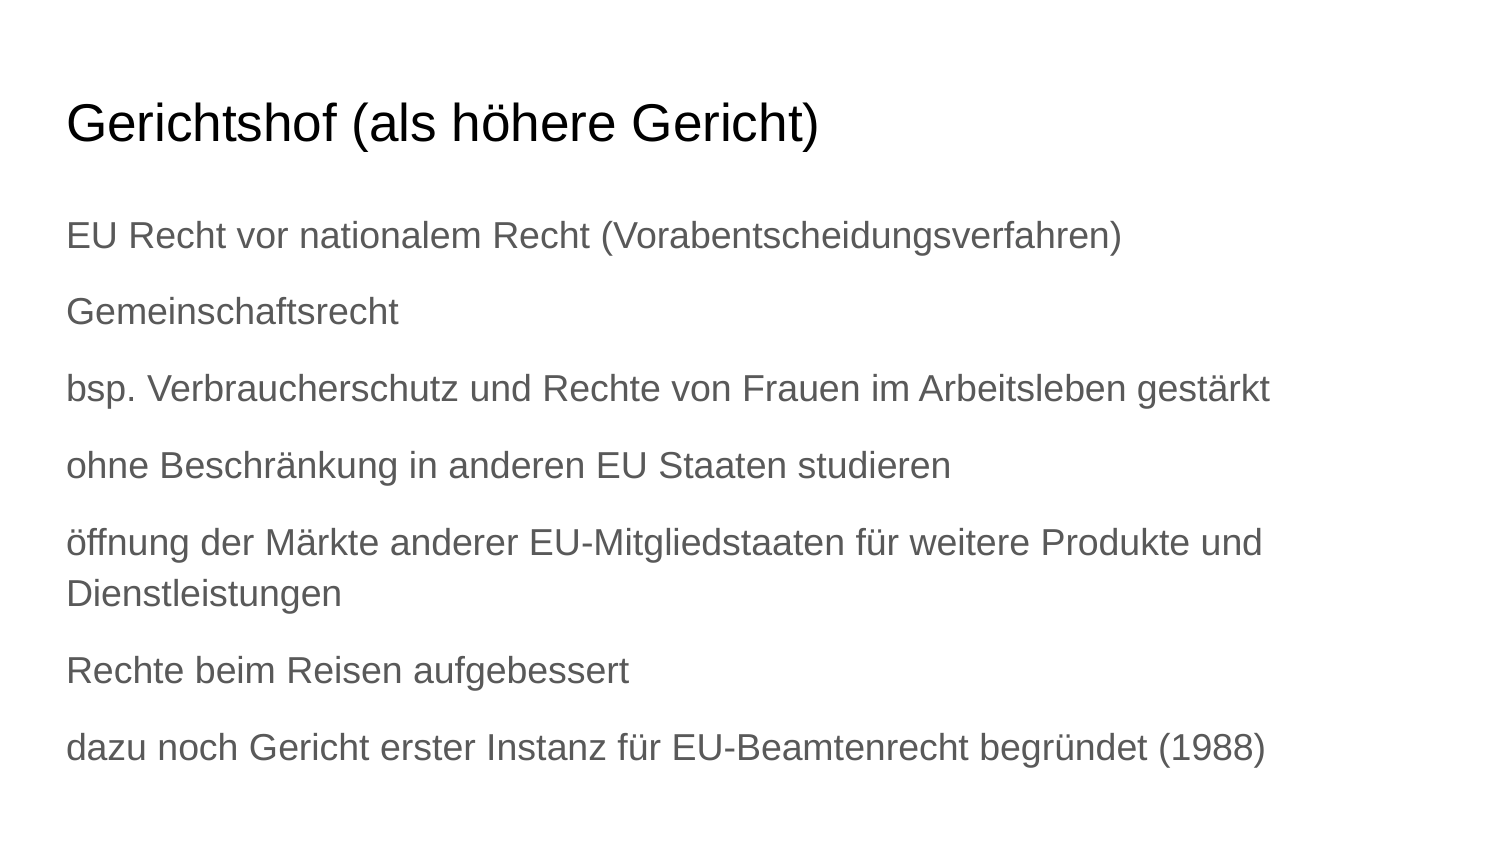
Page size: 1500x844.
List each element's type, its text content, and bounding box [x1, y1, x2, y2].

title Gerichtshof (als höhere Gericht) [51, 72, 1449, 167]
list EU Recht vor nationalem Recht (Vorabentscheidungsverfahren) Gemeinschaftsrecht bsp. Verbraucherschutz und Rechte von Frauen im Arbeitsleben gestärkt ohne Beschränkung in anderen EU Staaten studieren öffnung der Märkte anderer EU-Mitgliedstaaten für weitere Produkte und Dienstleistungen Rechte beim Reisen aufgebessert dazu noch Gericht erster Instanz für EU-Beamtenrecht begründet (1988) [51, 189, 1459, 829]
